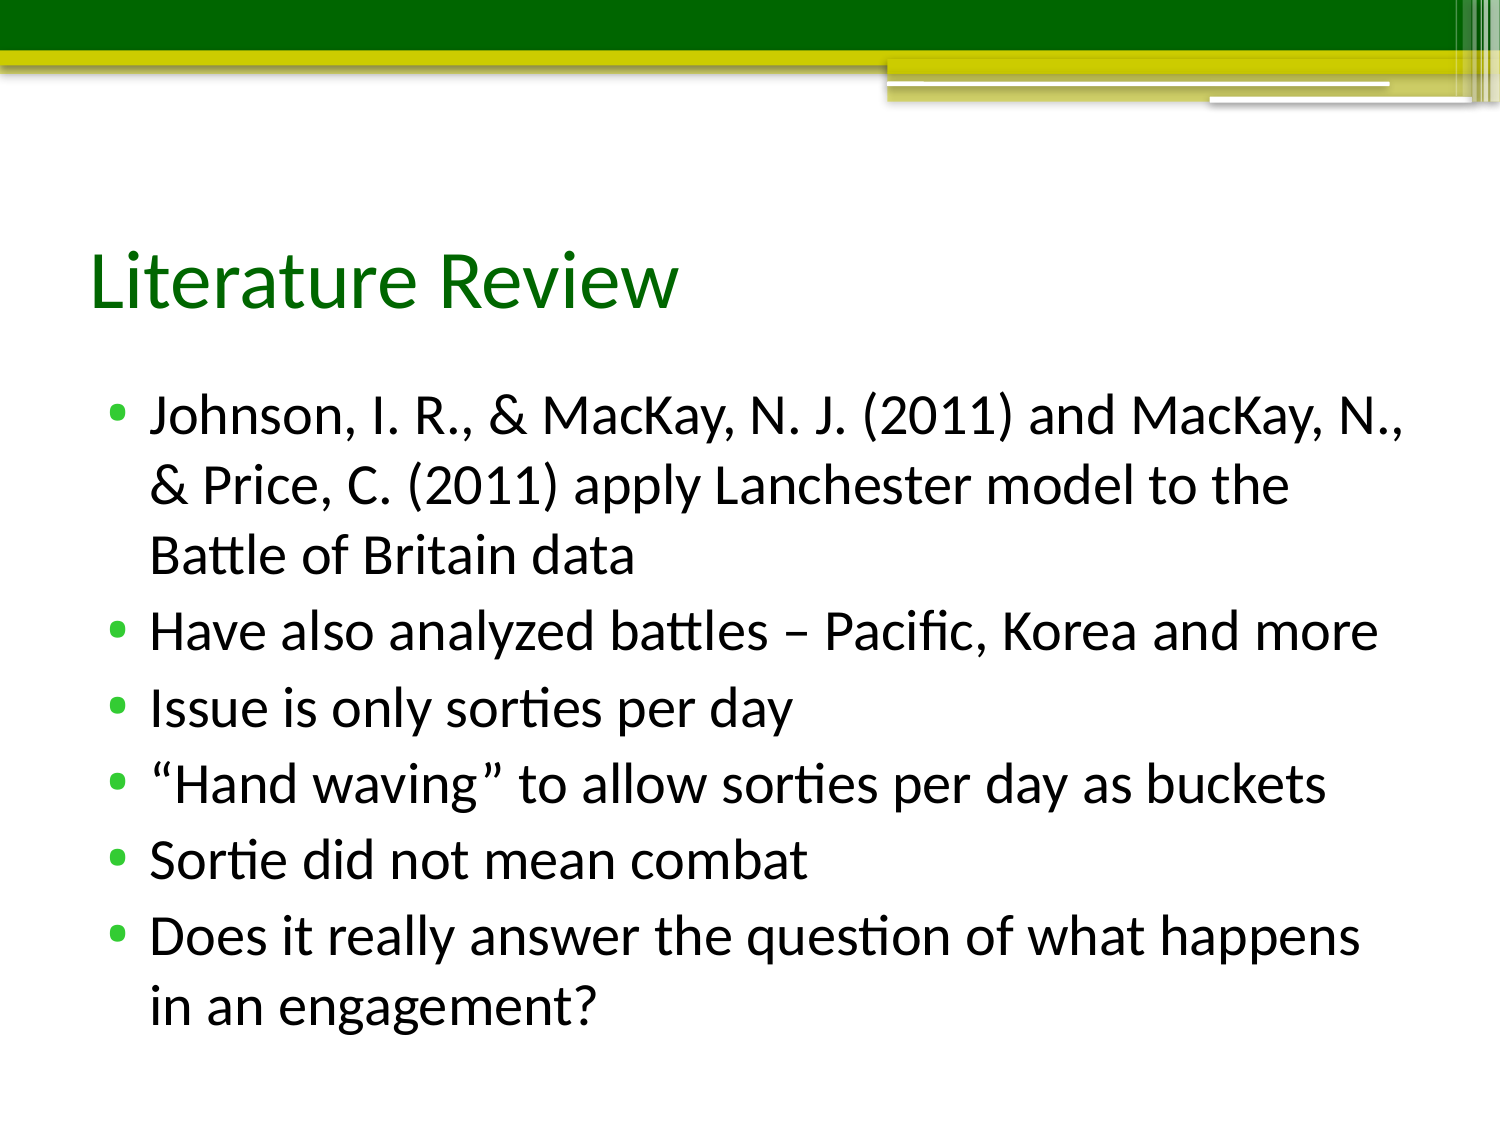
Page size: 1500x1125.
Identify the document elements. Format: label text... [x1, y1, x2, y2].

title Literature Review [75, 187, 1425, 363]
list Johnson, I. R., & MacKay, N. J. (2011) and MacKay, N., & Price, C. (2011) apply Lanchester model to the Battle of Britain data Have also analyzed battles – Pacific, Korea and more Issue is only sorties per day “Hand waving” to allow sorties per day as buckets Sortie did not mean combat Does it really answer the question of what happens in an engagement? [75, 368, 1425, 1079]
